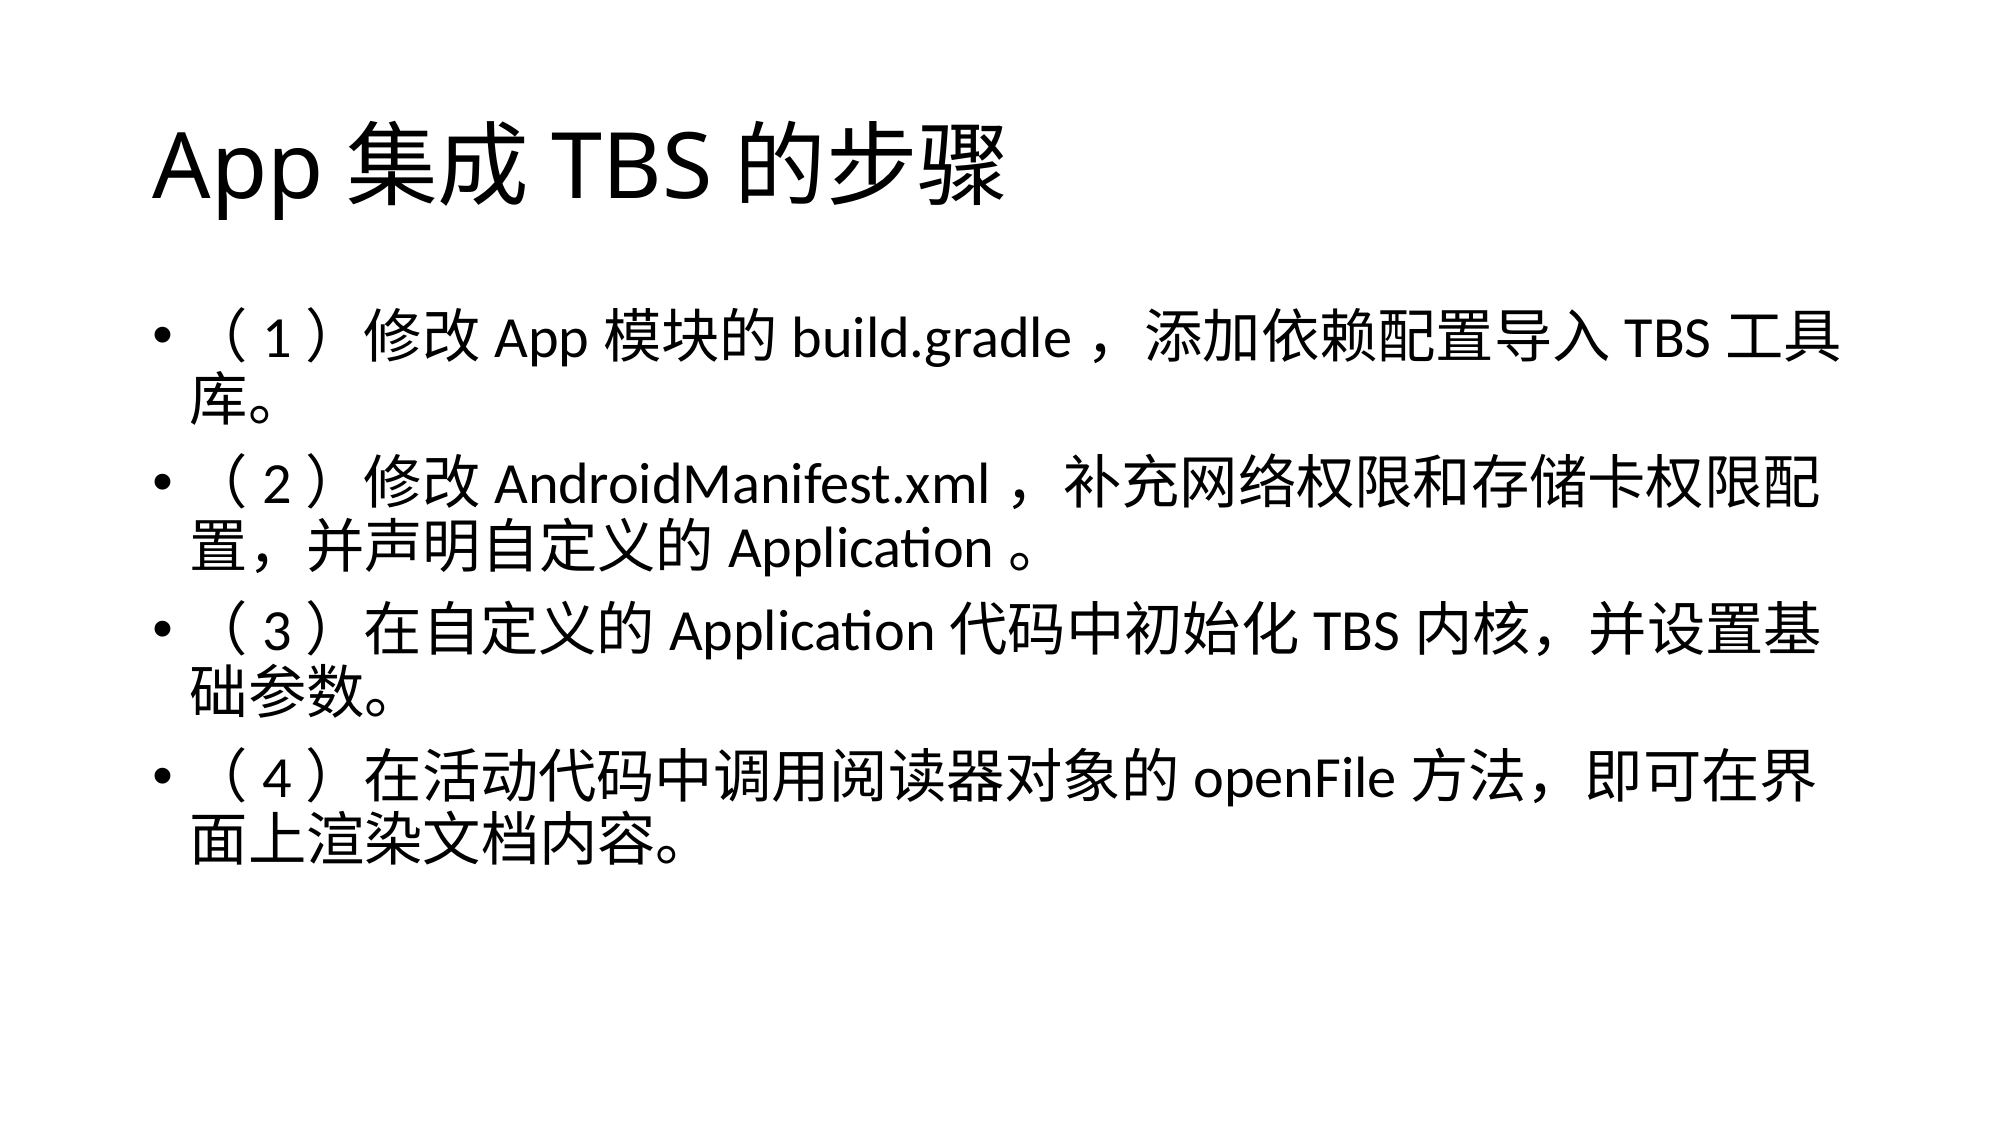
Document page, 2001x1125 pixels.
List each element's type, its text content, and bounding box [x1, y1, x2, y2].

title App集成TBS的步骤 [137, 59, 1863, 278]
list （1）修改App模块的build.gradle，添加依赖配置导入TBS工具库。 （2）修改AndroidManifest.xml，补充网络权限和存储卡权限配置，并声明自定义的Application。 （3）在自定义的Application代码中初始化TBS内核，并设置基础参数。 （4）在活动代码中调用阅读器对象的openFile方法，即可在界面上渲染文档内容。 [137, 299, 1863, 1014]
